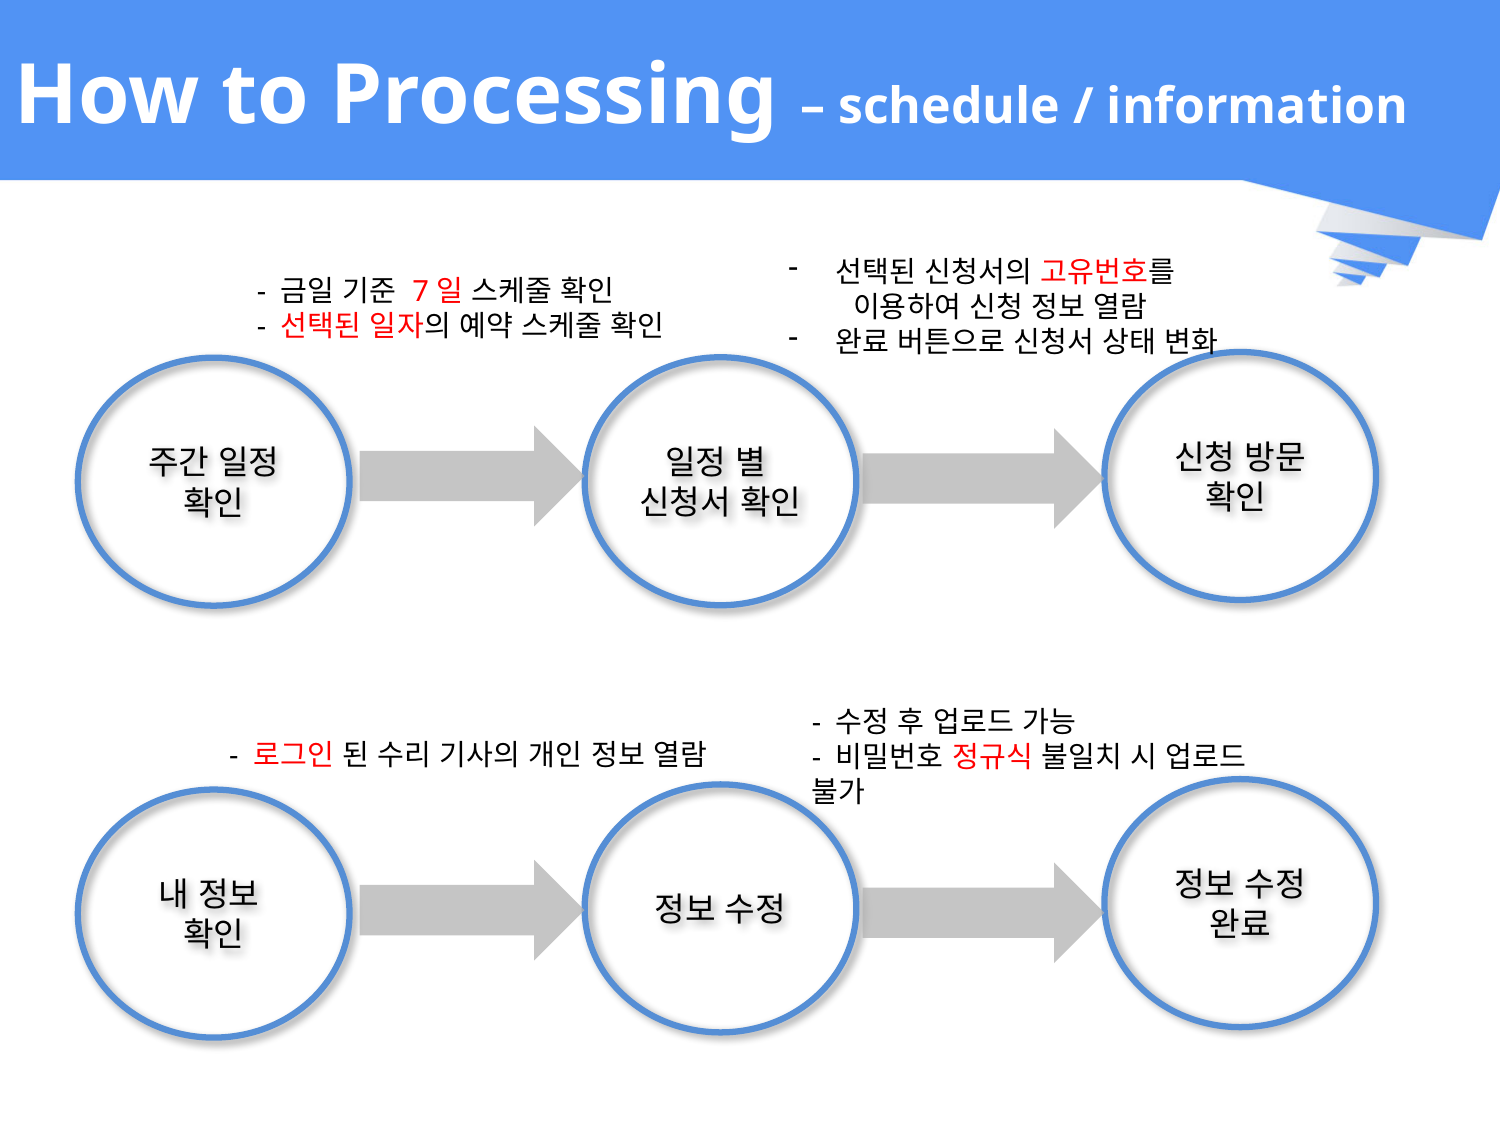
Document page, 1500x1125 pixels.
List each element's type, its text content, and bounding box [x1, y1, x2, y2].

text_box 정보 수정 [582, 782, 859, 1035]
text_box 주간 일정 확인 [75, 355, 352, 608]
title How to Processing – schedule / information [0, 2, 1500, 179]
text_box 선택된 신청서의 고유번호를 이용하여 신청 정보 열람 완료 버튼으로 신청서 상태 변화 [773, 245, 1258, 366]
text_box 정보 수정 완료 [1102, 794, 1379, 1030]
text_box - 수정 후 업로드 가능 - 비밀번호 정규식 불일치 시 업로드 불가 [797, 695, 1310, 816]
text_box 신청 방문 확인 [1102, 350, 1379, 603]
text_box [357, 857, 587, 963]
text_box 내 정보 확인 [75, 787, 352, 1040]
text_box 일정 별 신청서 확인 [582, 355, 859, 608]
text_box - 금일 기준 7일 스케줄 확인 - 선택된 일자의 예약 스케줄 확인 [242, 264, 691, 350]
text_box - 로그인 된 수리 기사의 개인 정보 열람 [214, 728, 727, 779]
text_box [860, 426, 1107, 531]
text_box [357, 423, 587, 529]
picture [0, 179, 1500, 1125]
text_box [860, 860, 1107, 966]
